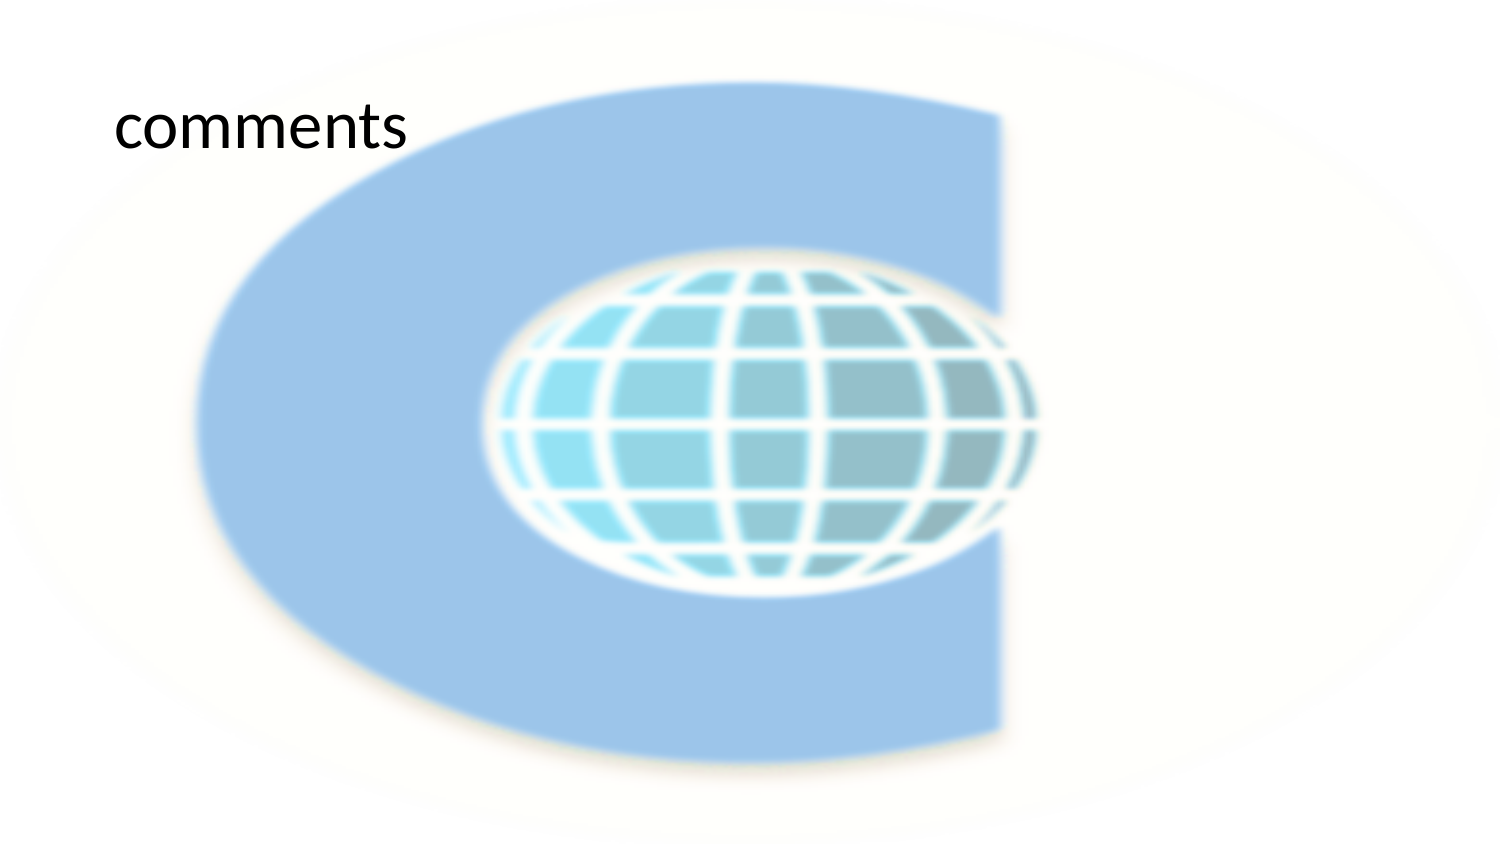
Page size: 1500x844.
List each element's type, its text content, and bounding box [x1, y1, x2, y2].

title comments [103, 44, 1397, 208]
